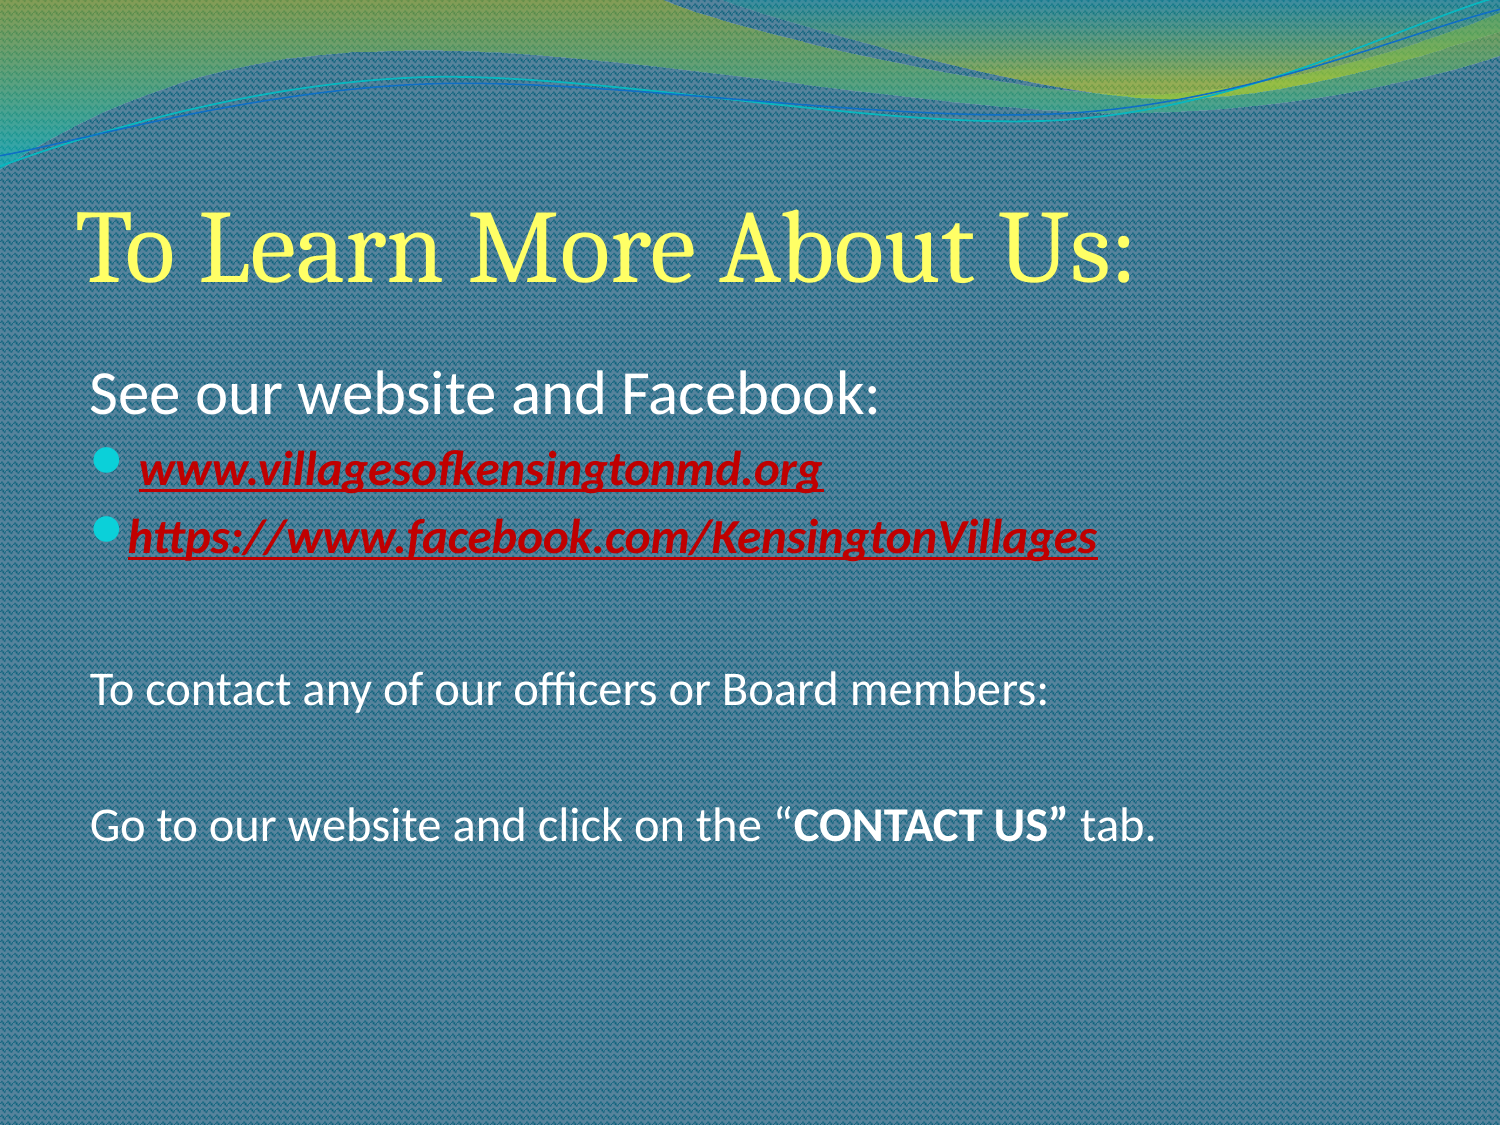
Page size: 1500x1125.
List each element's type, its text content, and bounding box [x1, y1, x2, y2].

title To Learn More About Us: [75, 115, 1425, 303]
list See our website and Facebook: www.villagesofkensingtonmd.org https://www.facebook.com/KensingtonVillages To contact any of our officers or Board members: Go to our website and click on the “CONTACT US” tab. [75, 312, 1425, 975]
